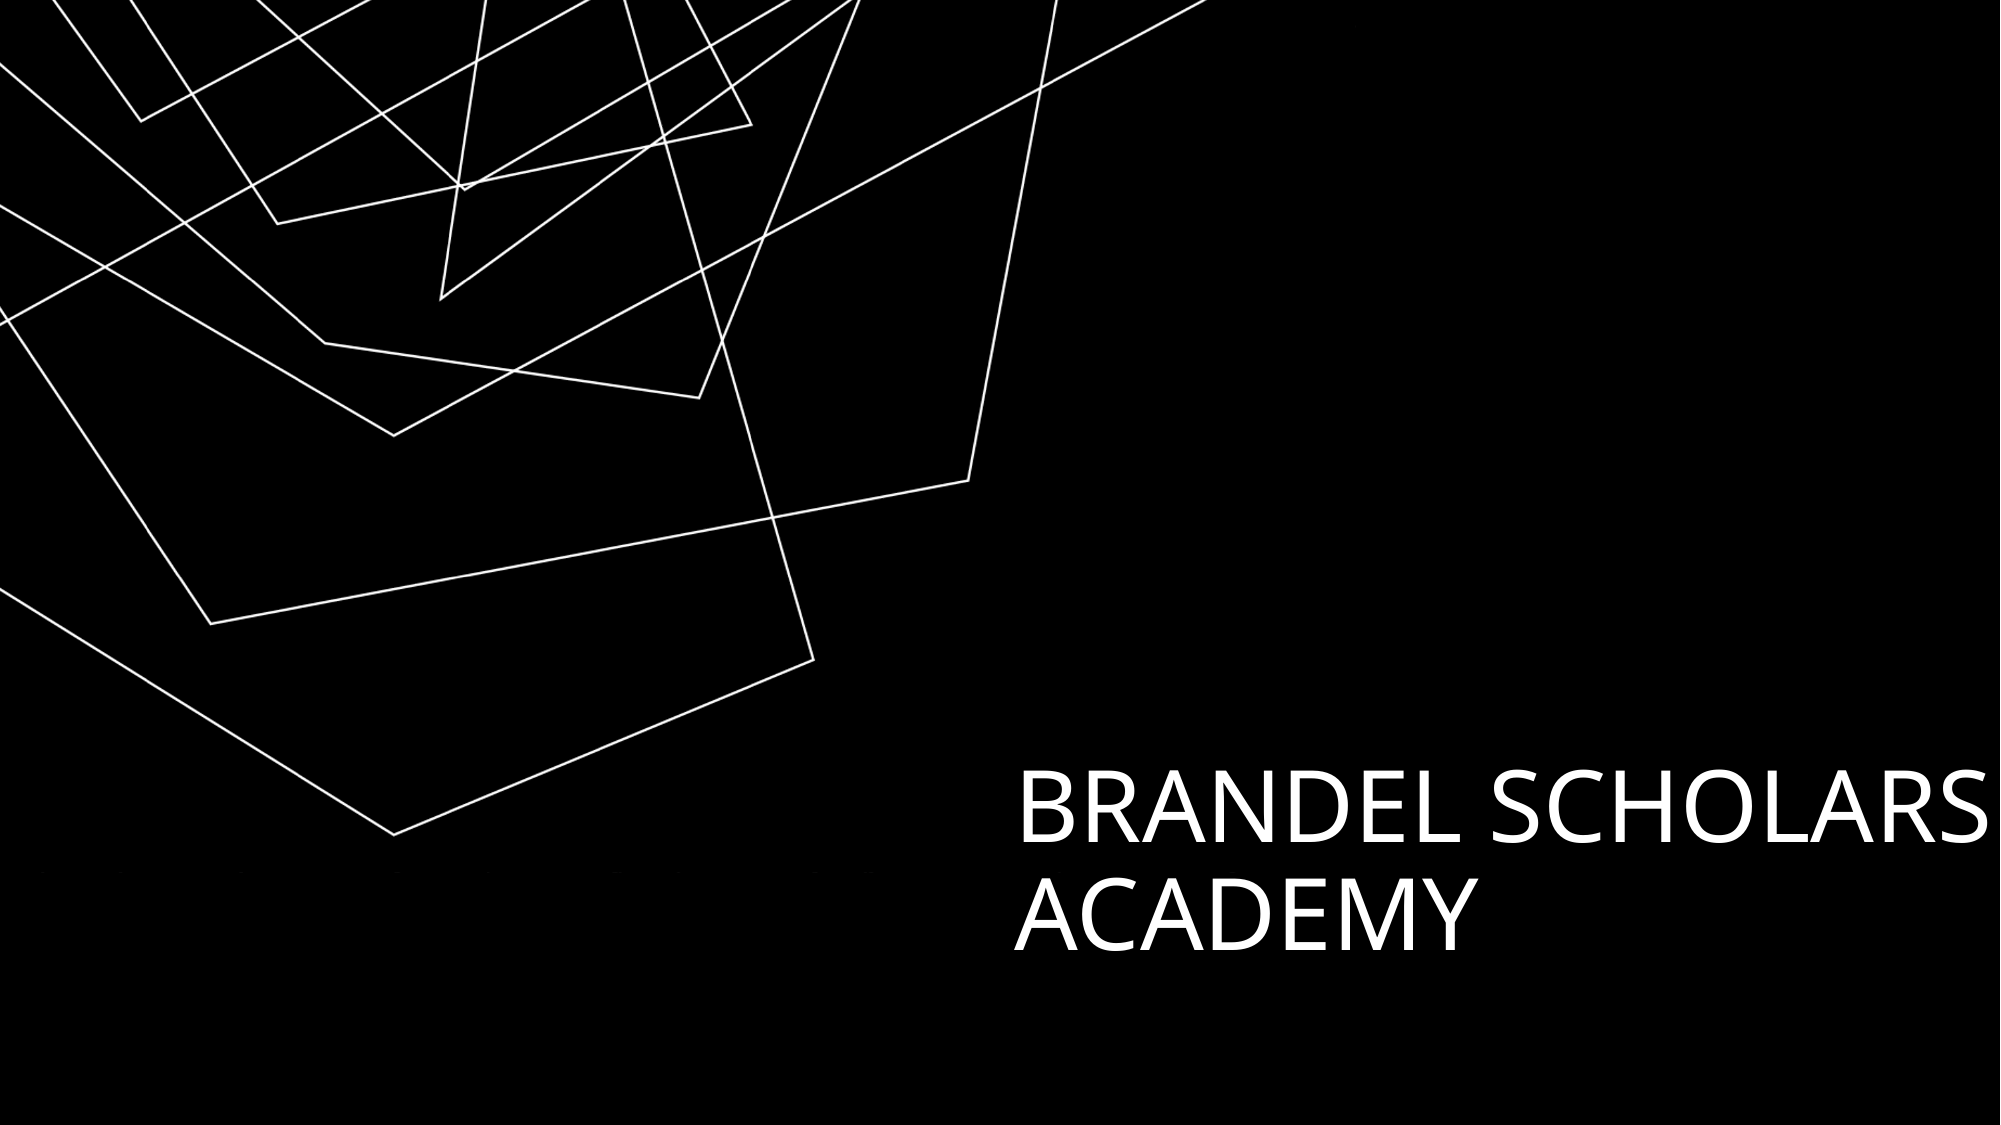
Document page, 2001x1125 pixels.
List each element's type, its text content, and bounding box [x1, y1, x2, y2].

picture [0, 0, 1356, 873]
title Brandel Scholars Academy [999, 455, 2000, 980]
